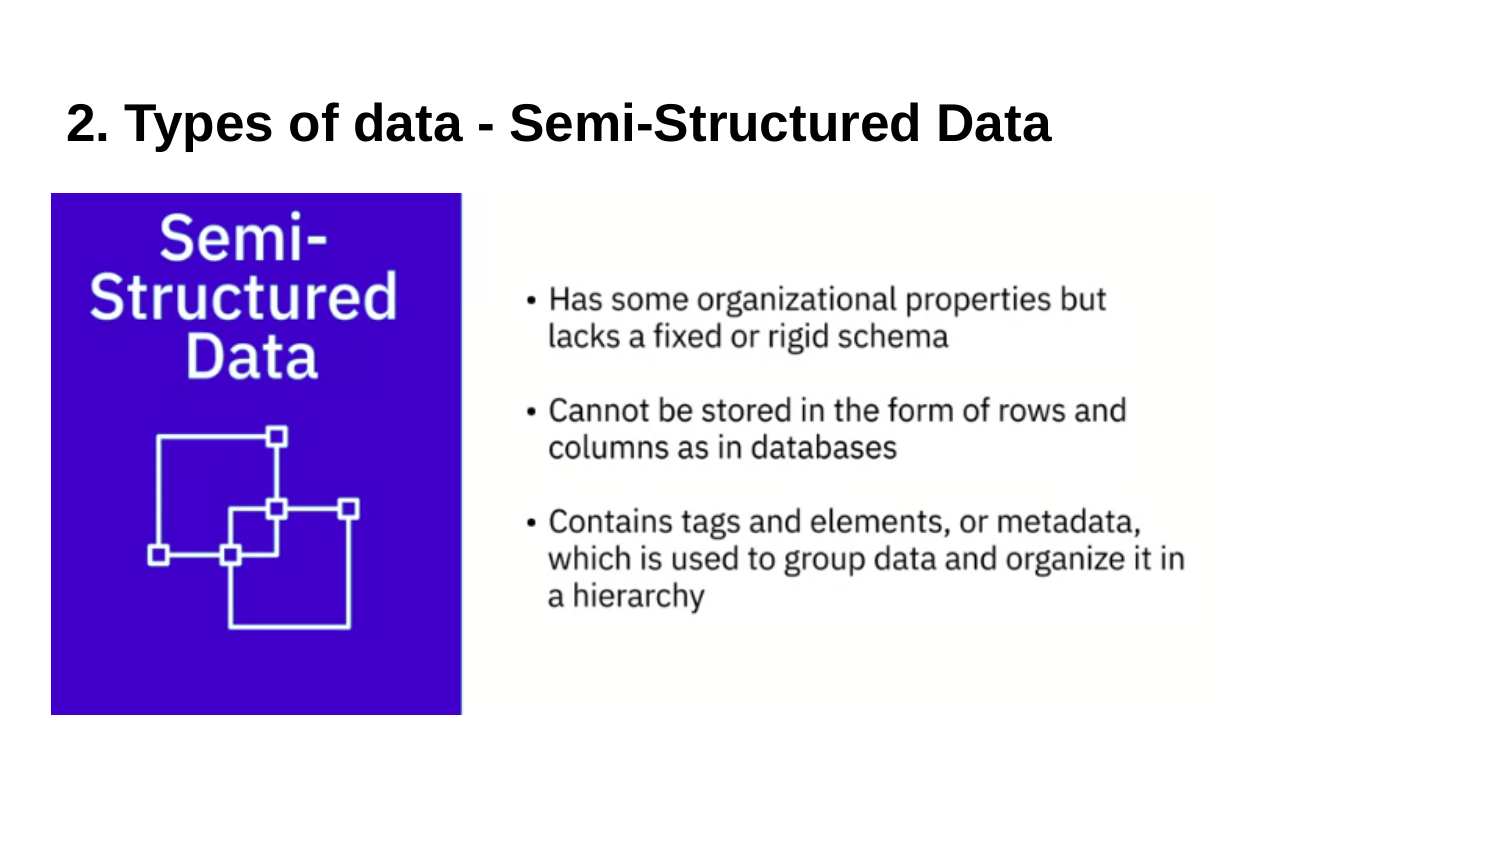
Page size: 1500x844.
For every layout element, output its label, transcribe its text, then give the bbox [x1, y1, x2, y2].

title 2. Types of data - Semi-Structured Data [51, 72, 1449, 167]
picture [50, 193, 1222, 715]
